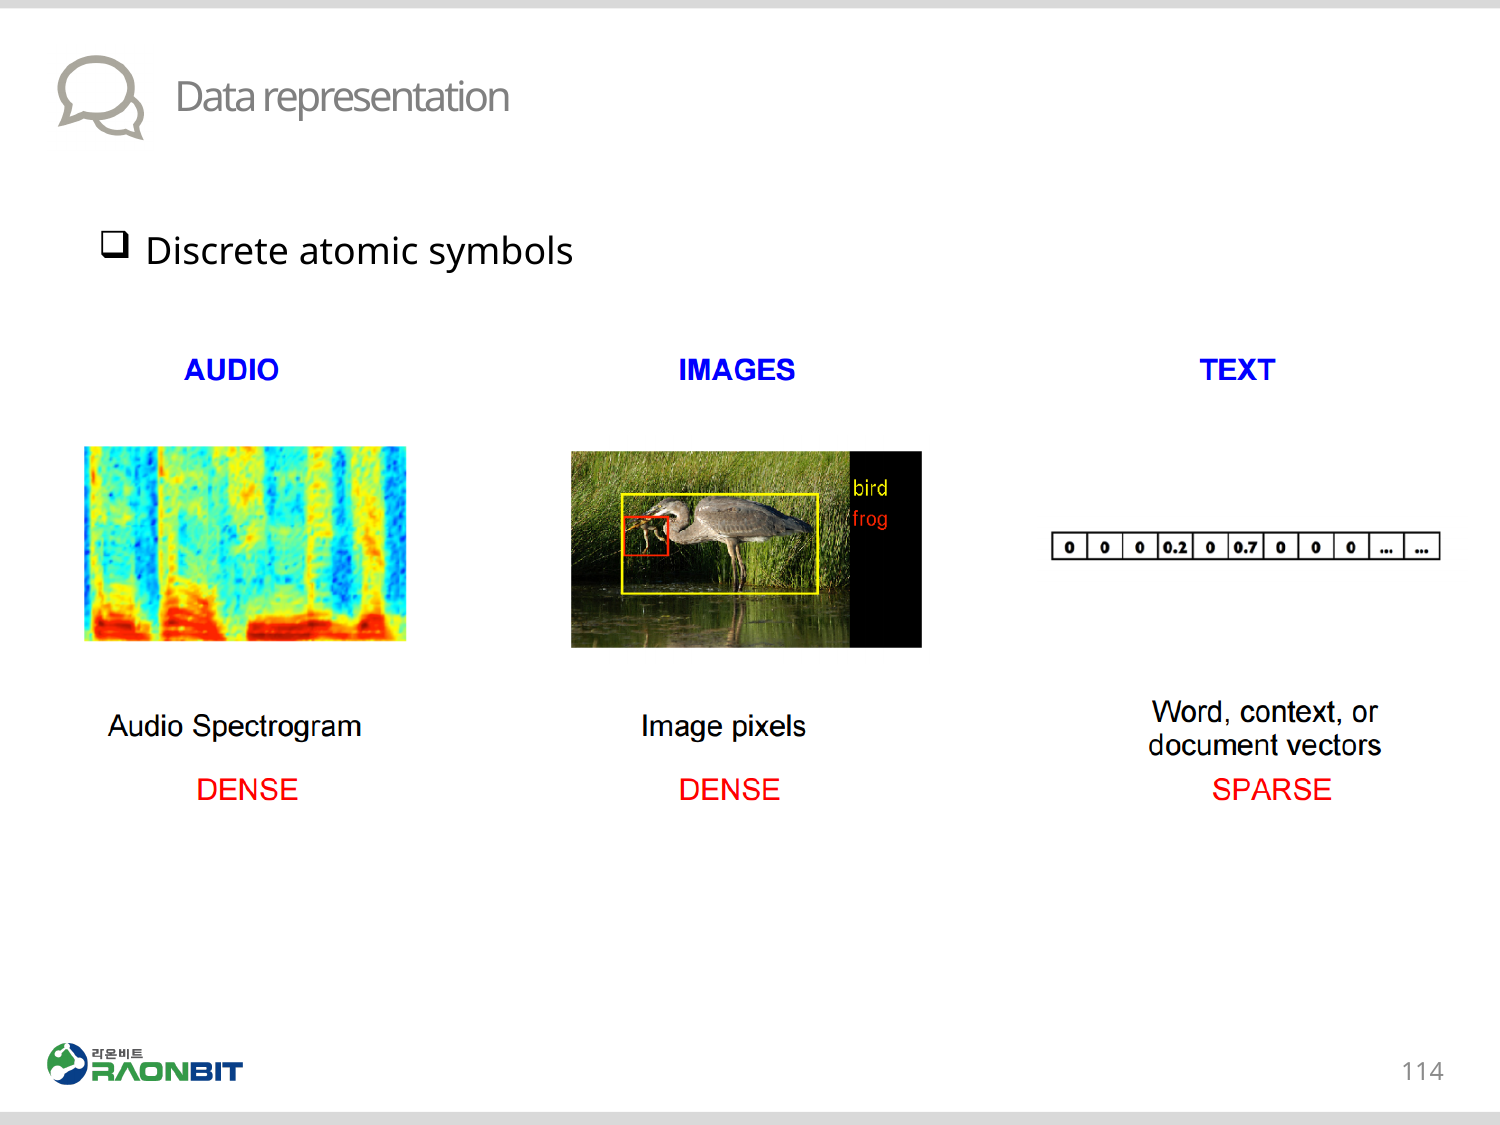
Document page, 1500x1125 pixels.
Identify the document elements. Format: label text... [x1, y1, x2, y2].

picture [52, 329, 1469, 850]
title Data representation [159, 48, 1425, 141]
text_box Discrete atomic symbols [83, 219, 590, 280]
picture [47, 1043, 243, 1085]
slide_number 114 [1328, 1042, 1459, 1103]
